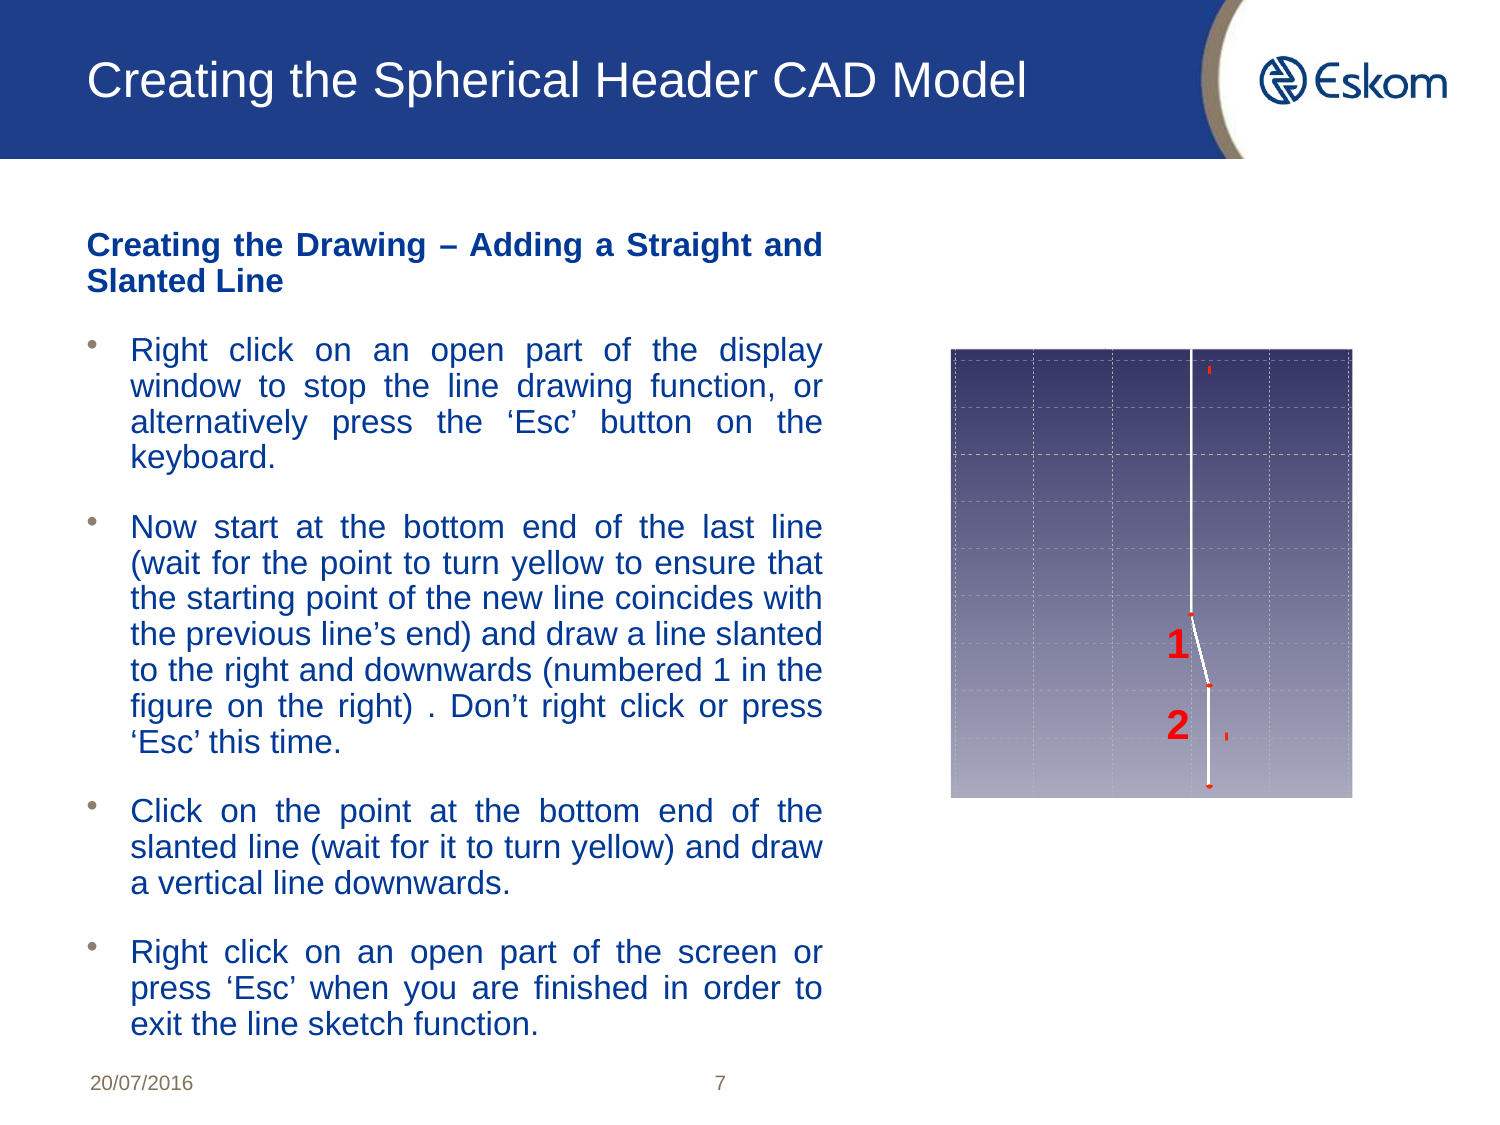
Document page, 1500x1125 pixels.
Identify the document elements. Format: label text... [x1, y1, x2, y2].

slide_number 7 [643, 1058, 798, 1103]
picture [0, 0, 1246, 159]
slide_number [75, 1058, 361, 1103]
picture [950, 347, 1353, 798]
title Creating the Spherical Header CAD Model [71, 27, 1142, 137]
list Creating the Drawing – Adding a Straight and Slanted Line Right click on an open part of the display window to stop the line drawing function, or alternatively press the ‘Esc’ button on the keyboard. Now start at the bottom end of the last line (wait for the point to turn yellow to ensure that the starting point of the new line coincides with the previous line’s end) and draw a line slanted to the right and downwards (numbered 1 in the figure on the right) . Don’t right click or press ‘Esc’ this time. Click on the point at the bottom end of the slanted line (wait for it to turn yellow) and draw a vertical line downwards. Right click on an open part of the screen or press ‘Esc’ when you are finished in order to exit the line sketch function. [71, 219, 840, 1048]
picture [1257, 55, 1450, 105]
